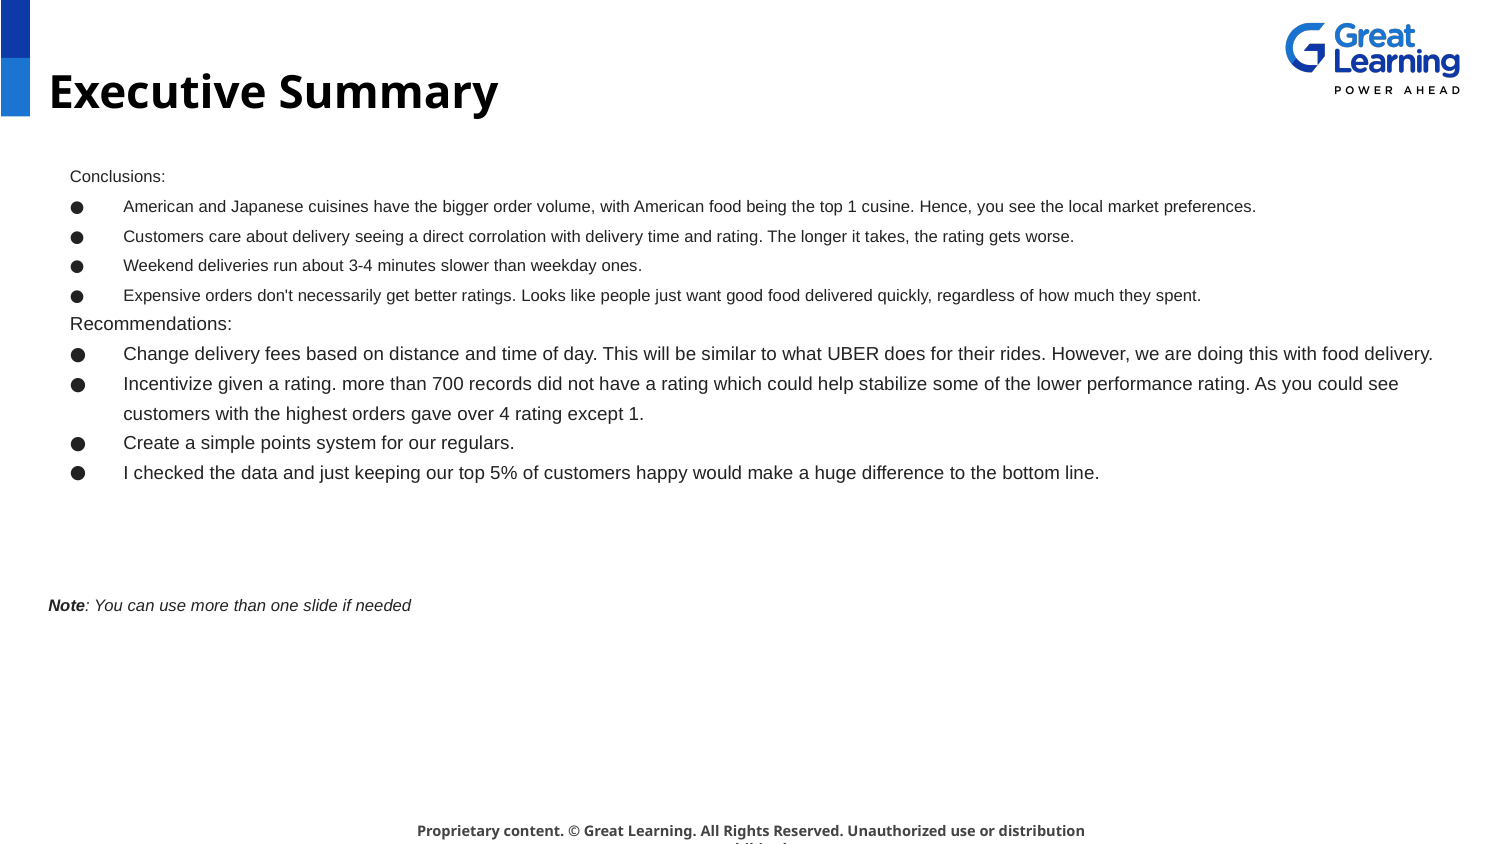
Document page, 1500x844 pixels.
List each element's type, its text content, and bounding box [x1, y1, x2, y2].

title Executive Summary [33, 47, 1431, 141]
list Conclusions: American and Japanese cuisines have the bigger order volume, with American food being the top 1 cusine. Hence, you see the local market preferences. Customers care about delivery seeing a direct corrolation with delivery time and rating. The longer it takes, the rating gets worse. Weekend deliveries run about 3-4 minutes slower than weekday ones. Expensive orders don't necessarily get better ratings. Looks like people just want good food delivered quickly, regardless of how much they spent. Recommendations: Change delivery fees based on distance and time of day. This will be similar to what UBER does for their rides. However, we are doing this with food delivery. Incentivize given a rating. more than 700 records did not have a rating which could help stabilize some of the lower performance rating. As you could see customers with the highest orders gave over 4 rating except 1. Create a simple points system for our regulars. I checked the data and just keeping our top 5% of customers happy would make a huge difference to the bottom line. Note: You can use more than one slide if needed [33, 141, 1449, 750]
picture [1258, 11, 1487, 106]
